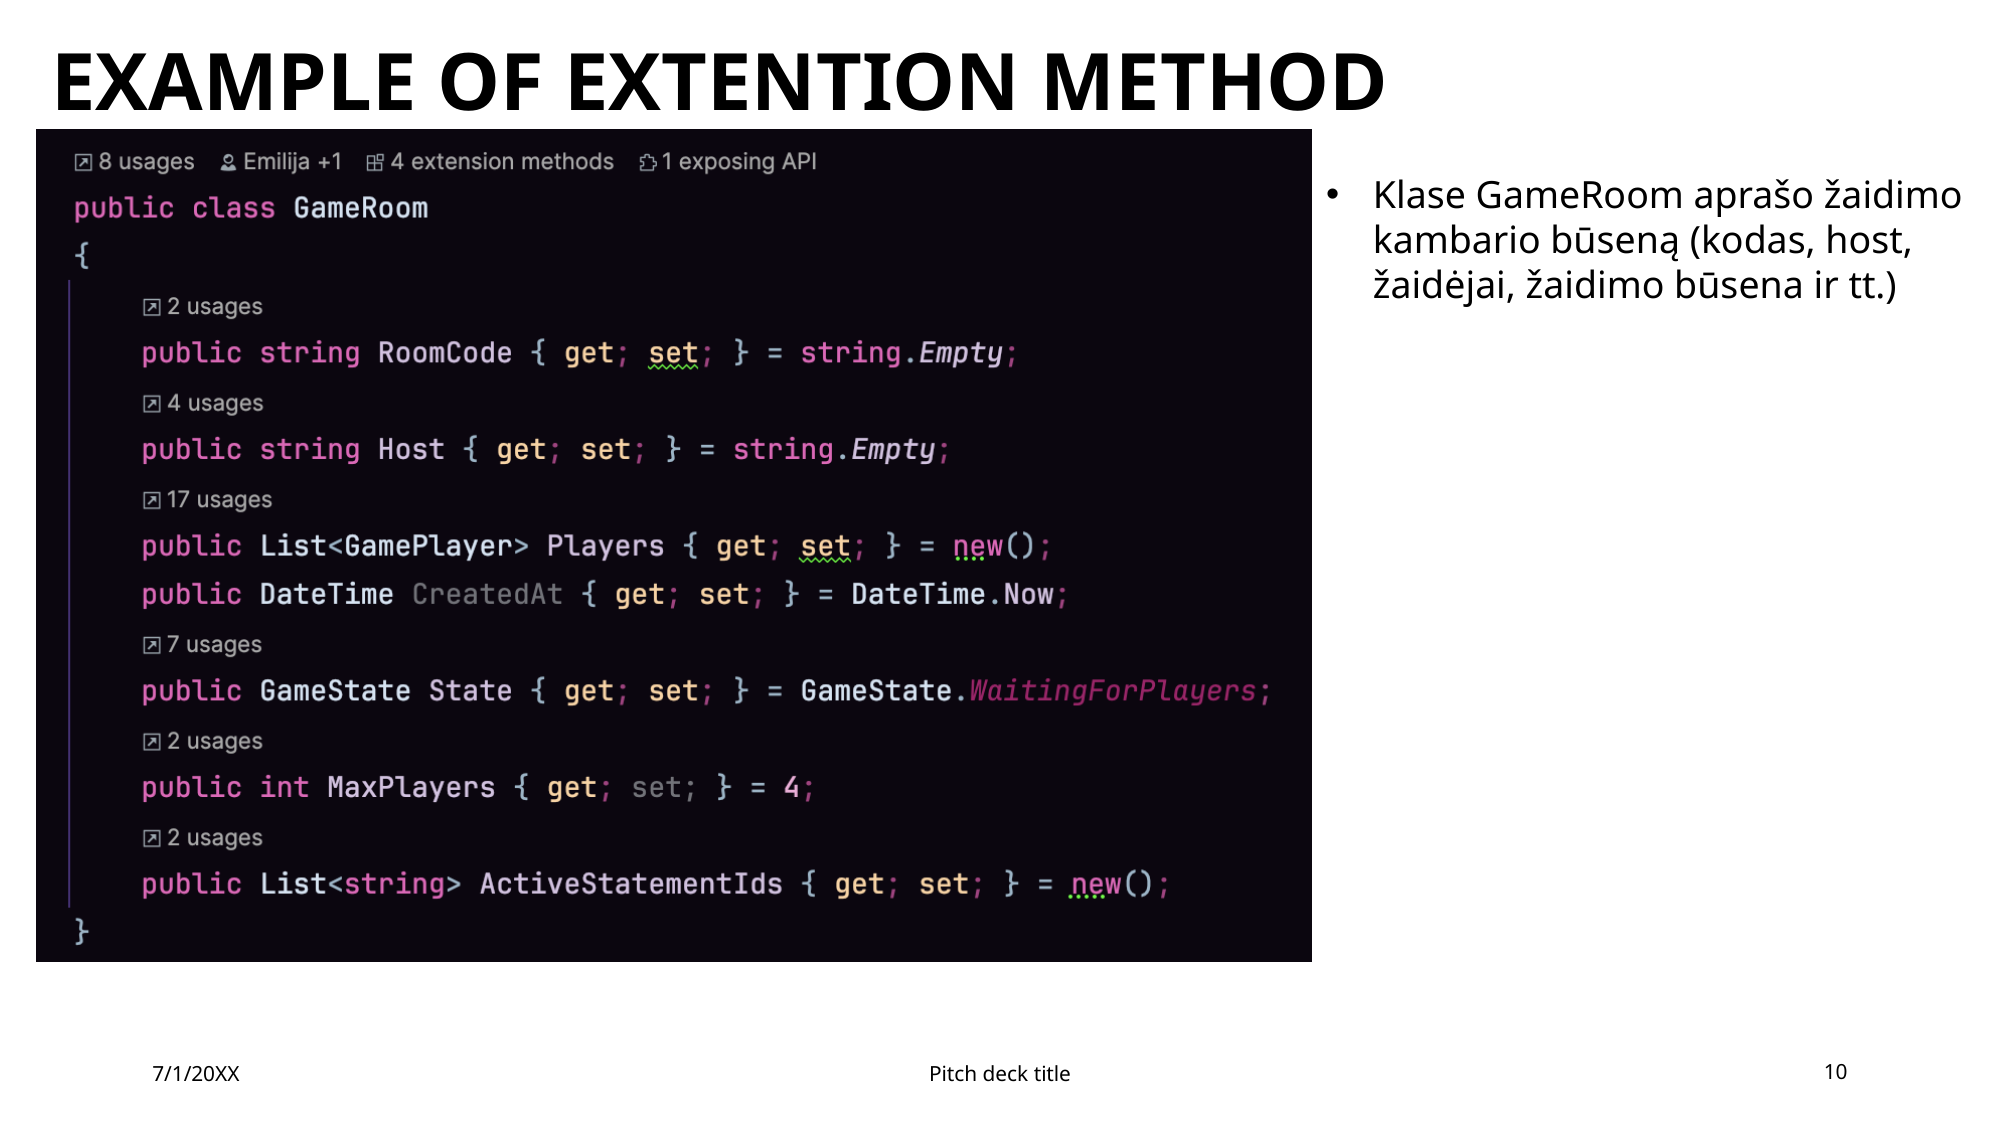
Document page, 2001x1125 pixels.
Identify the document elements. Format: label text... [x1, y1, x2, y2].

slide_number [137, 1042, 588, 1103]
text_box Klase GameRoom aprašo žaidimo kambario būseną (kodas, host, žaidėjai, žaidimo būsena ir tt.) [1312, 163, 2000, 403]
footer Pitch deck title [662, 1042, 1338, 1103]
picture [36, 129, 1312, 962]
slide_number 10 [1412, 1042, 1863, 1103]
title EXAMPLE OF EXTENTION METHOD [36, 0, 1762, 163]
